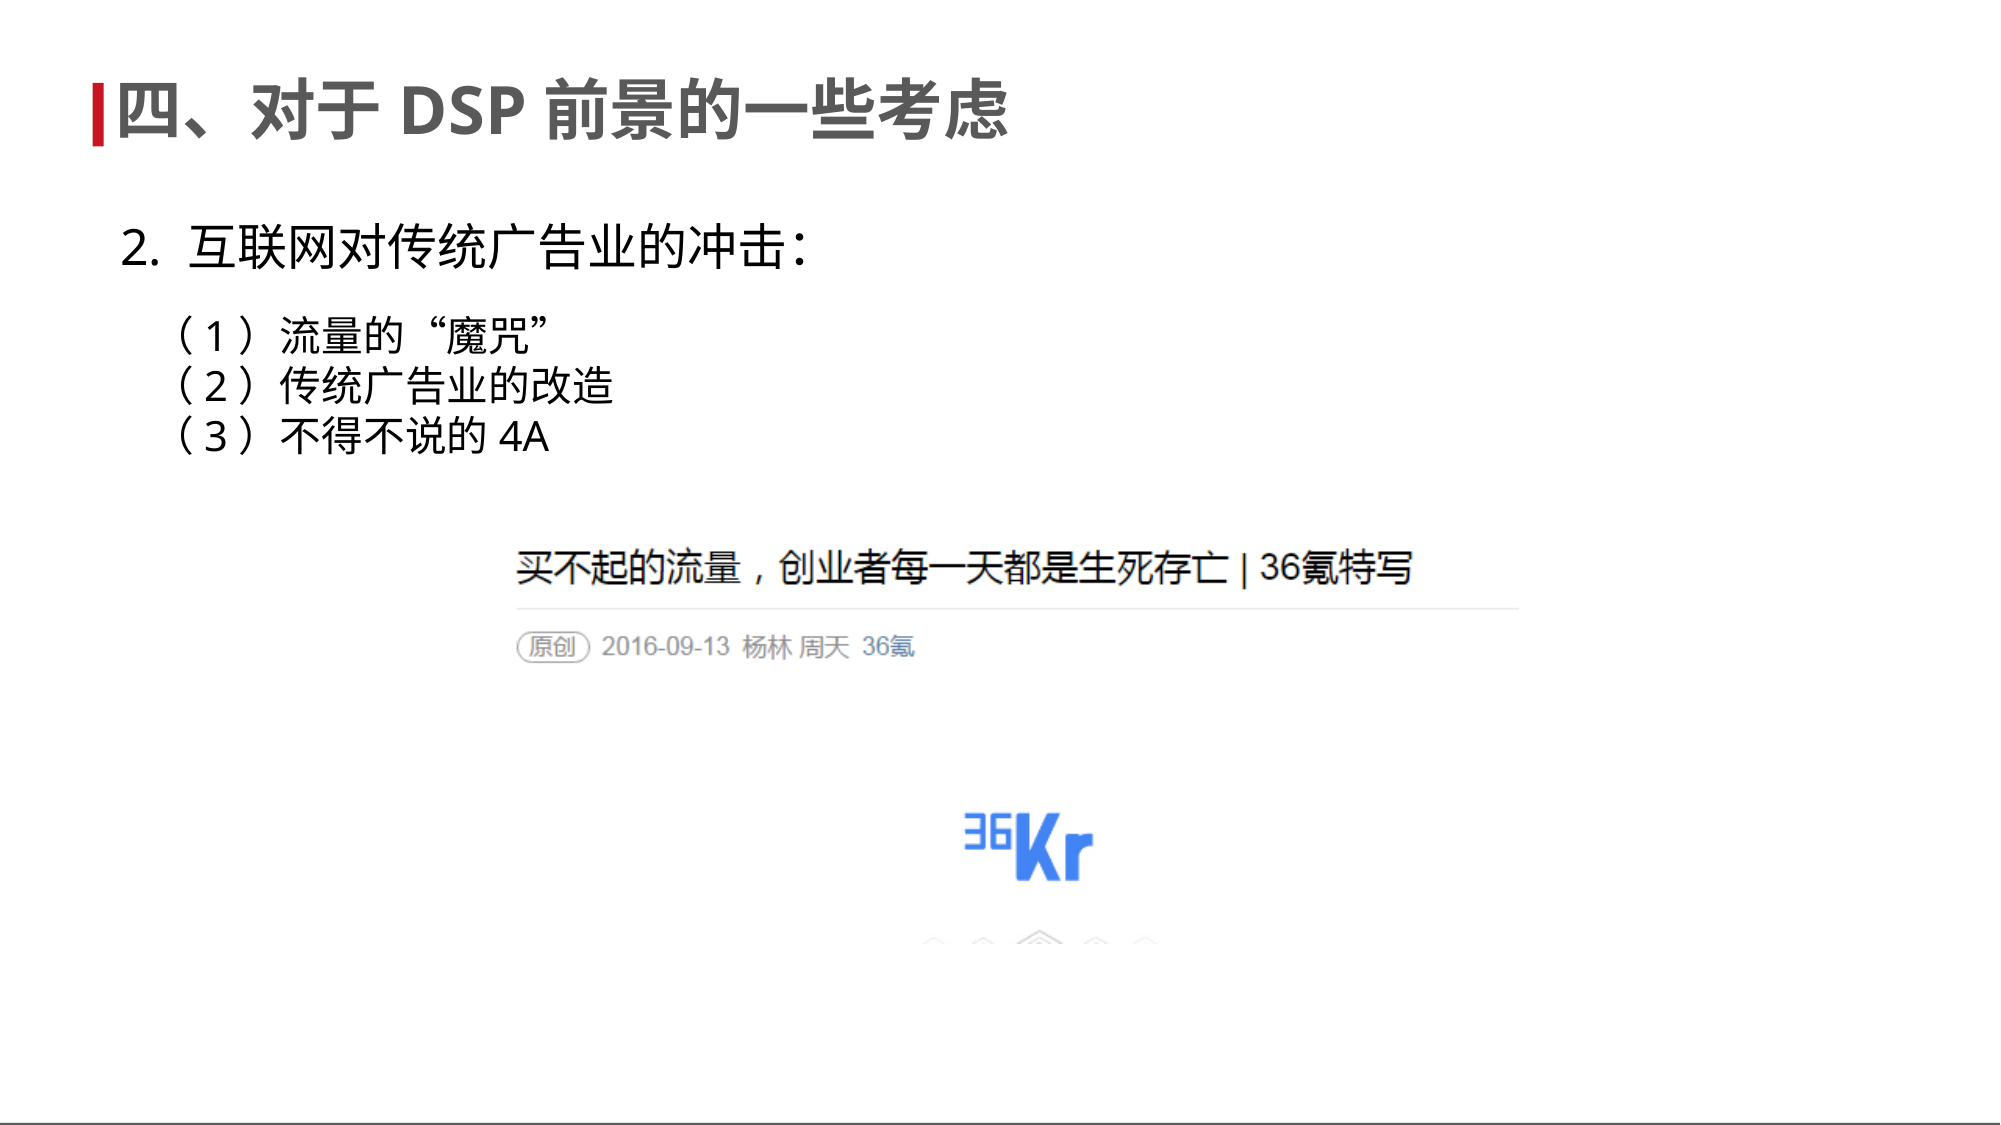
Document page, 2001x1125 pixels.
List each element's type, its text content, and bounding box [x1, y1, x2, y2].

text_box 四、对于DSP前景的一些考虑 [108, 60, 1036, 156]
text_box 2. 互联网对传统广告业的冲击： [112, 208, 1484, 284]
text_box （1）流量的“魔咒” （2）传统广告业的改造 （3）不得不说的4A [137, 302, 1138, 468]
picture [480, 522, 1519, 944]
text_box [92, 82, 104, 147]
